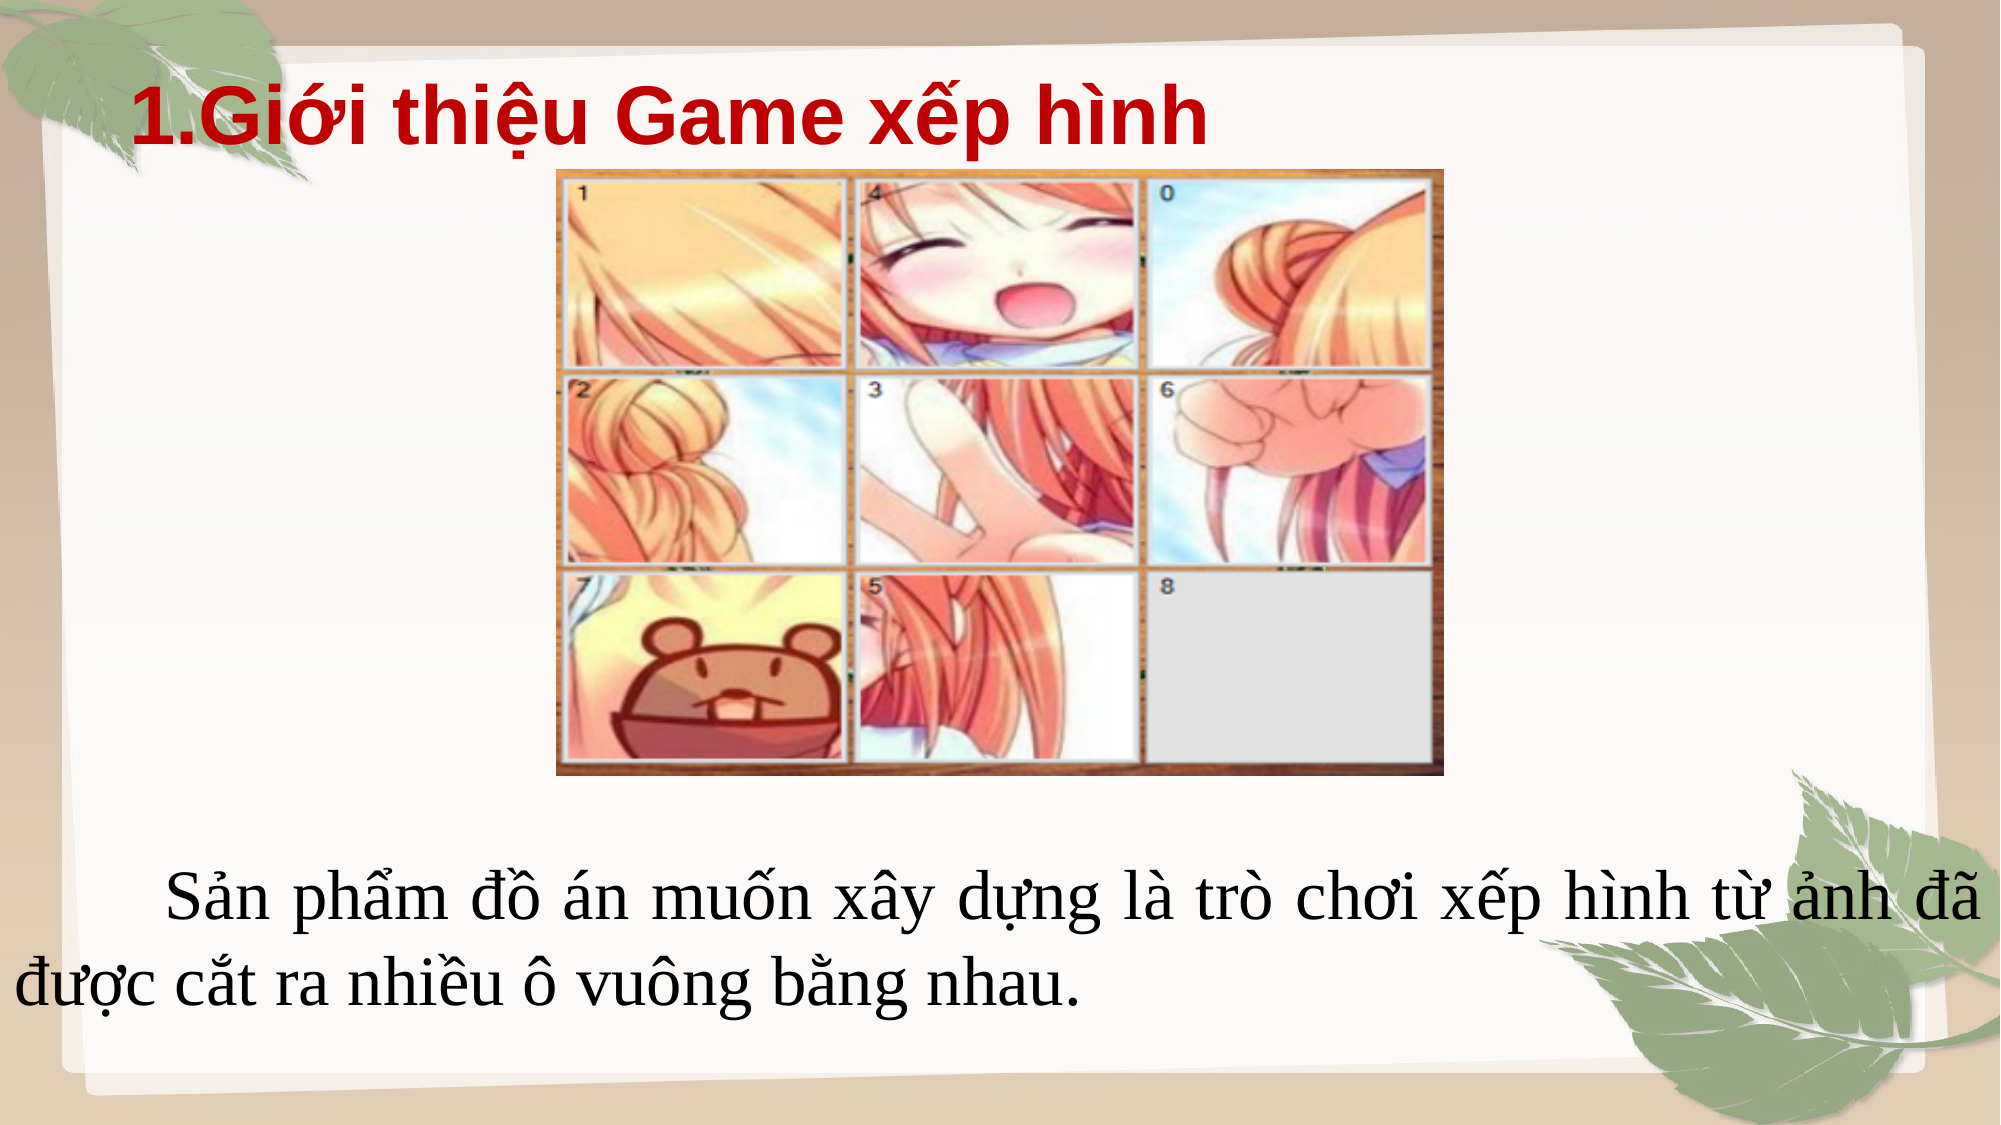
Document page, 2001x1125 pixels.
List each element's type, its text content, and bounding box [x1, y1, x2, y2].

picture [556, 169, 1444, 776]
text_box Sản phẩm đồ án muốn xây dựng là trò chơi xếp hình từ ảnh đã được cắt ra nhiều ô vuông bằng nhau. [0, 837, 2000, 1027]
text_box 1.Giới thiệu Game xếp hình [114, 53, 2000, 169]
